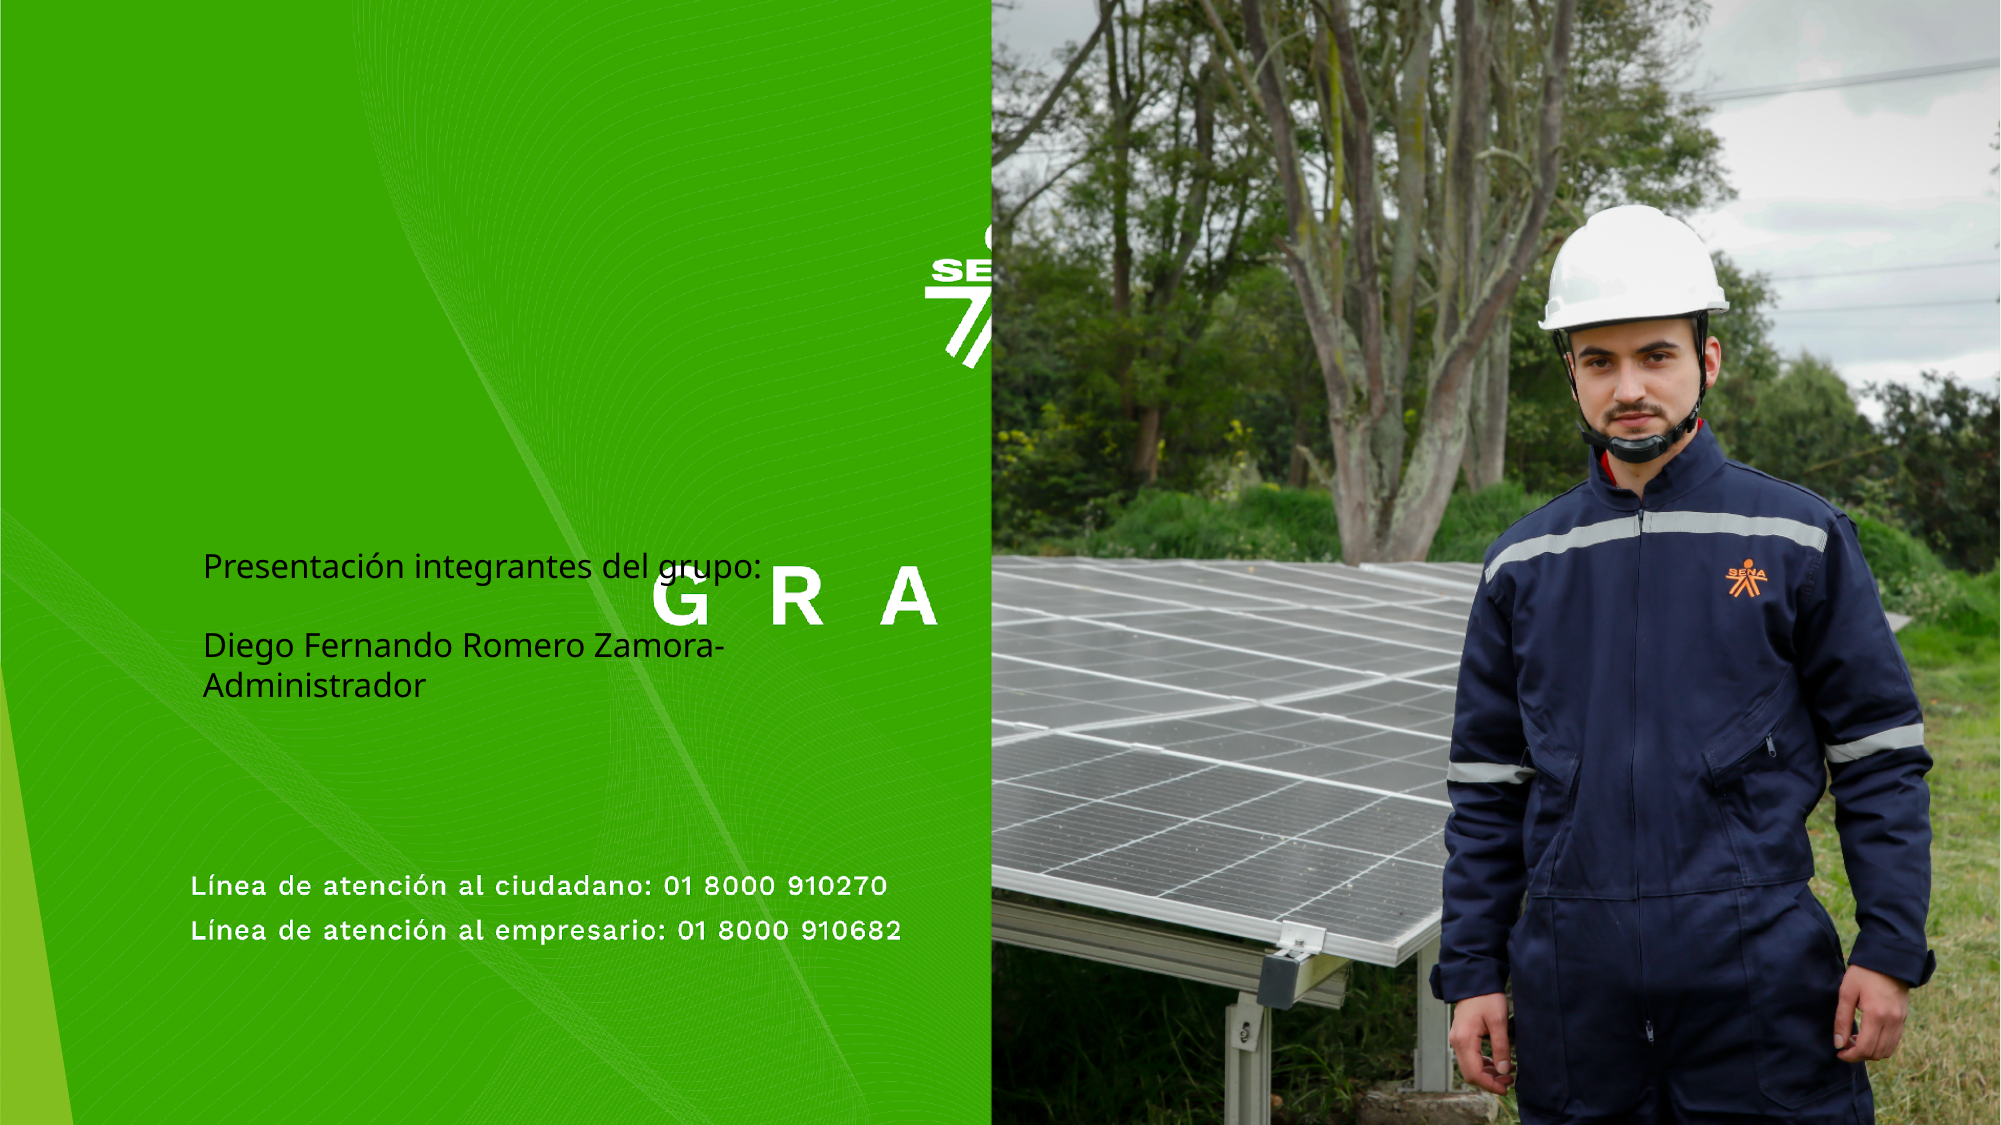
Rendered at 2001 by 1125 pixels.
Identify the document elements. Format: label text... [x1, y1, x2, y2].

text_box Presentación integrantes del grupo: Diego Fernando Romero Zamora-Administrador [187, 537, 593, 712]
picture [0, 0, 2001, 1125]
